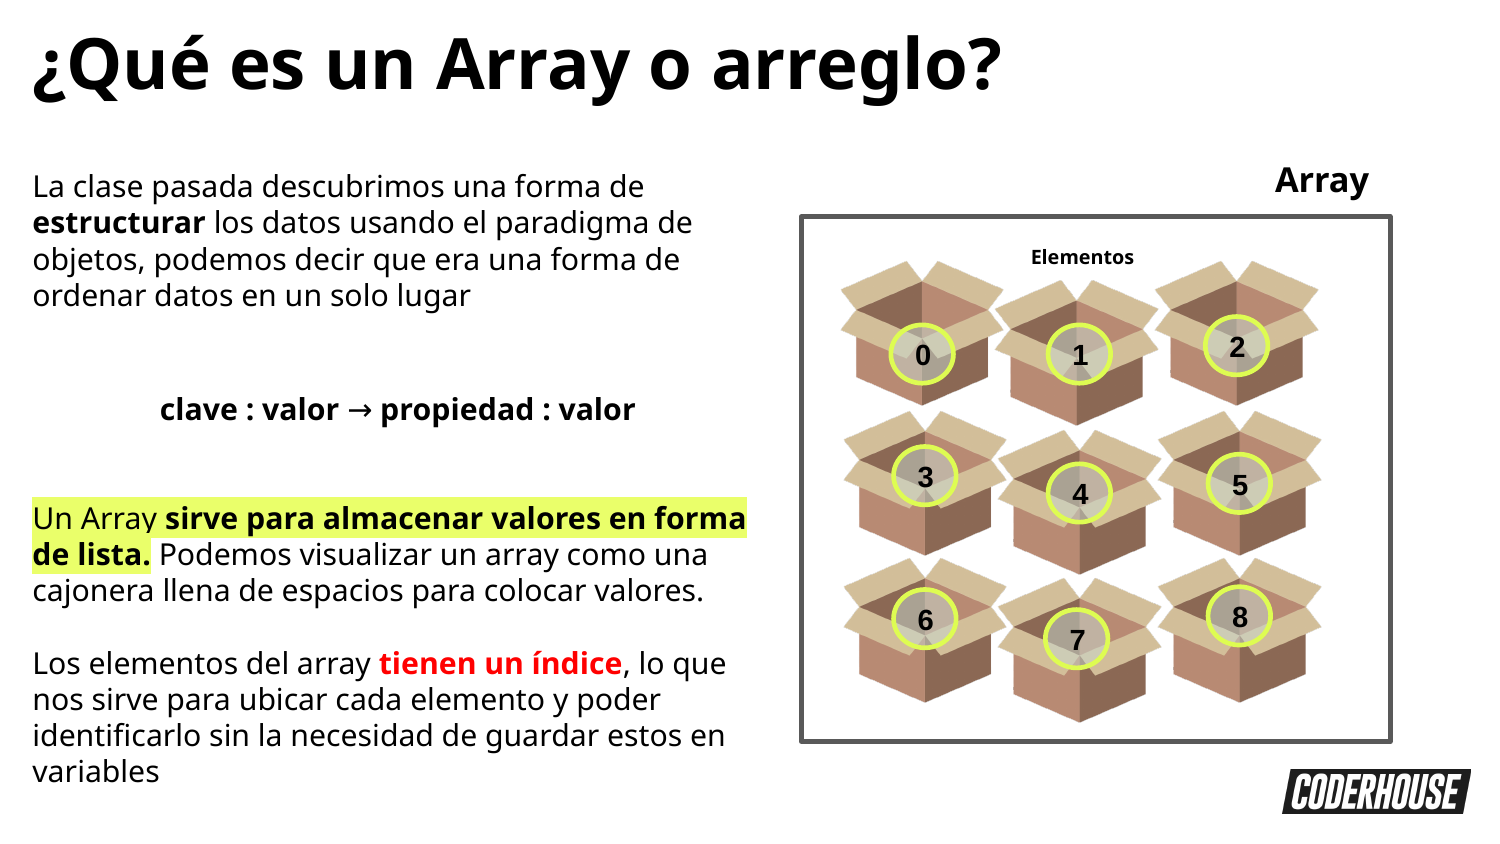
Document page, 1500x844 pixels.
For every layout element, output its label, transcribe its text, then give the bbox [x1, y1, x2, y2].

text_box Array [1260, 143, 1391, 215]
text_box ¿Qué es un Array o arreglo? [17, 13, 1364, 120]
picture [778, 251, 1384, 735]
text_box [801, 216, 1391, 742]
picture [1281, 769, 1471, 814]
text_box Elementos [1015, 233, 1163, 269]
text_box La clase pasada descubrimos una forma de estructurar los datos usando el paradigma de objetos, podemos decir que era una forma de ordenar datos en un solo lugar clave : valor → propiedad : valor Un Array sirve para almacenar valores en forma de lista. Podemos visualizar un array como una cajonera llena de espacios para colocar valores. Los elementos del array tienen un índice, lo que nos sirve para ubicar cada elemento y poder identificarlo sin la necesidad de guardar estos en variables [17, 152, 779, 841]
